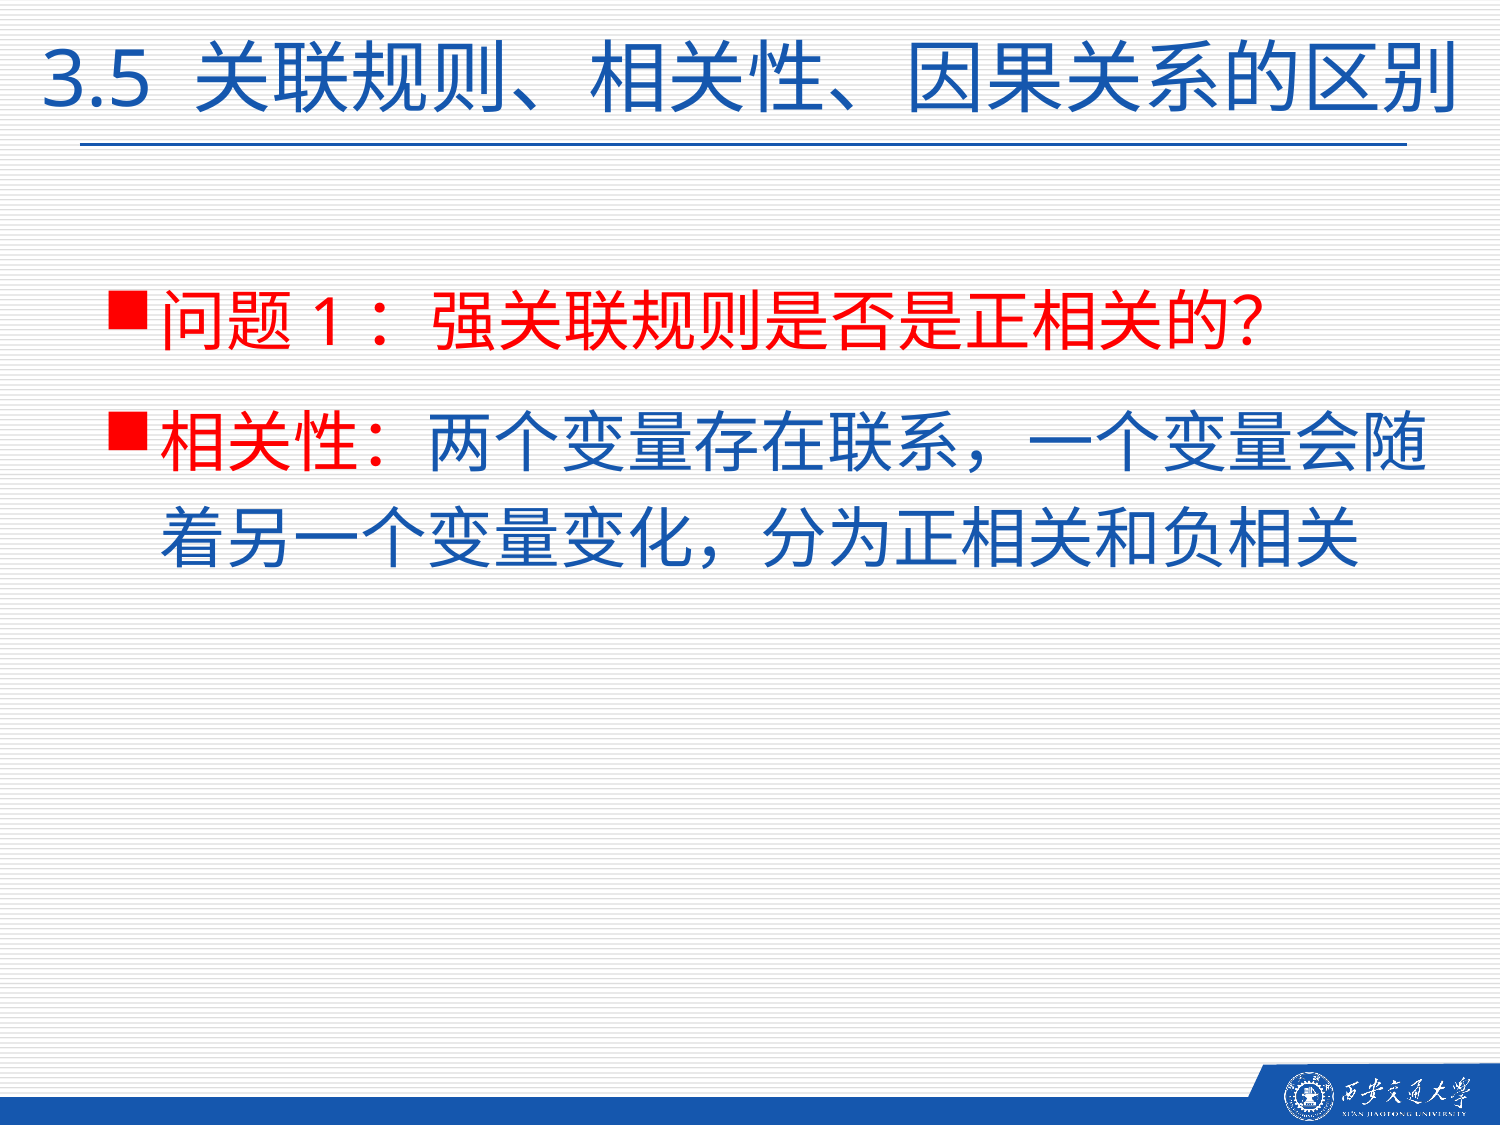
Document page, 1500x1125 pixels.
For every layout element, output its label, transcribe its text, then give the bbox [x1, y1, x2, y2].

picture [0, 0, 1500, 1097]
list 问题1：强关联规则是否是正相关的？ 相关性：两个变量存在联系，一个变量会随着另一个变量变化，分为正相关和负相关 [88, 255, 1447, 956]
text_box 3.5 关联规则、相关性、因果关系的区别 [26, 0, 1500, 130]
